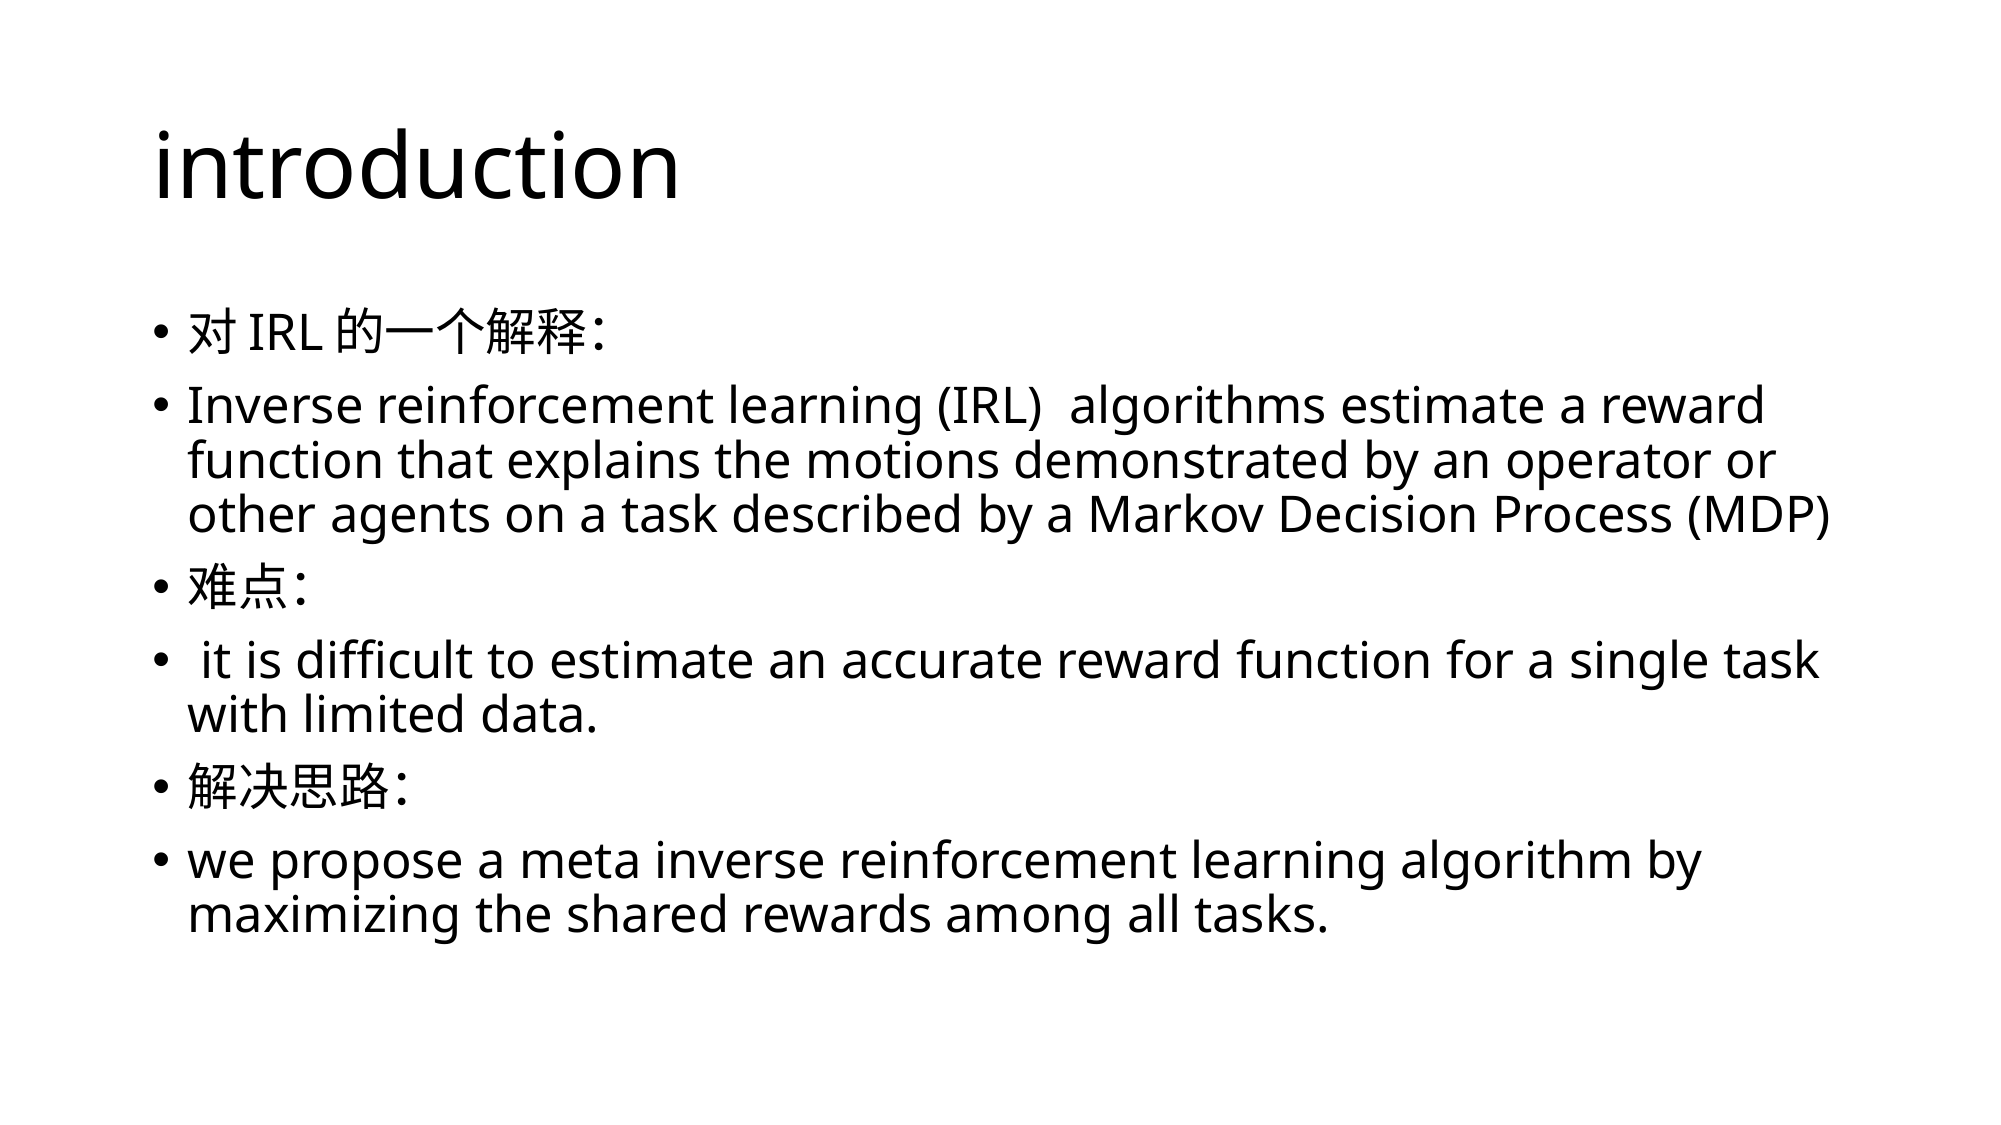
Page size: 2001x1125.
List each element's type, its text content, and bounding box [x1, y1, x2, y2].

list 对IRL的一个解释： Inverse reinforcement learning (IRL) algorithms estimate a reward function that explains the motions demonstrated by an operator or other agents on a task described by a Markov Decision Process (MDP) 难点： it is difficult to estimate an accurate reward function for a single task with limited data. 解决思路： we propose a meta inverse reinforcement learning algorithm by maximizing the shared rewards among all tasks. [137, 299, 1863, 1014]
title introduction [137, 59, 1863, 278]
